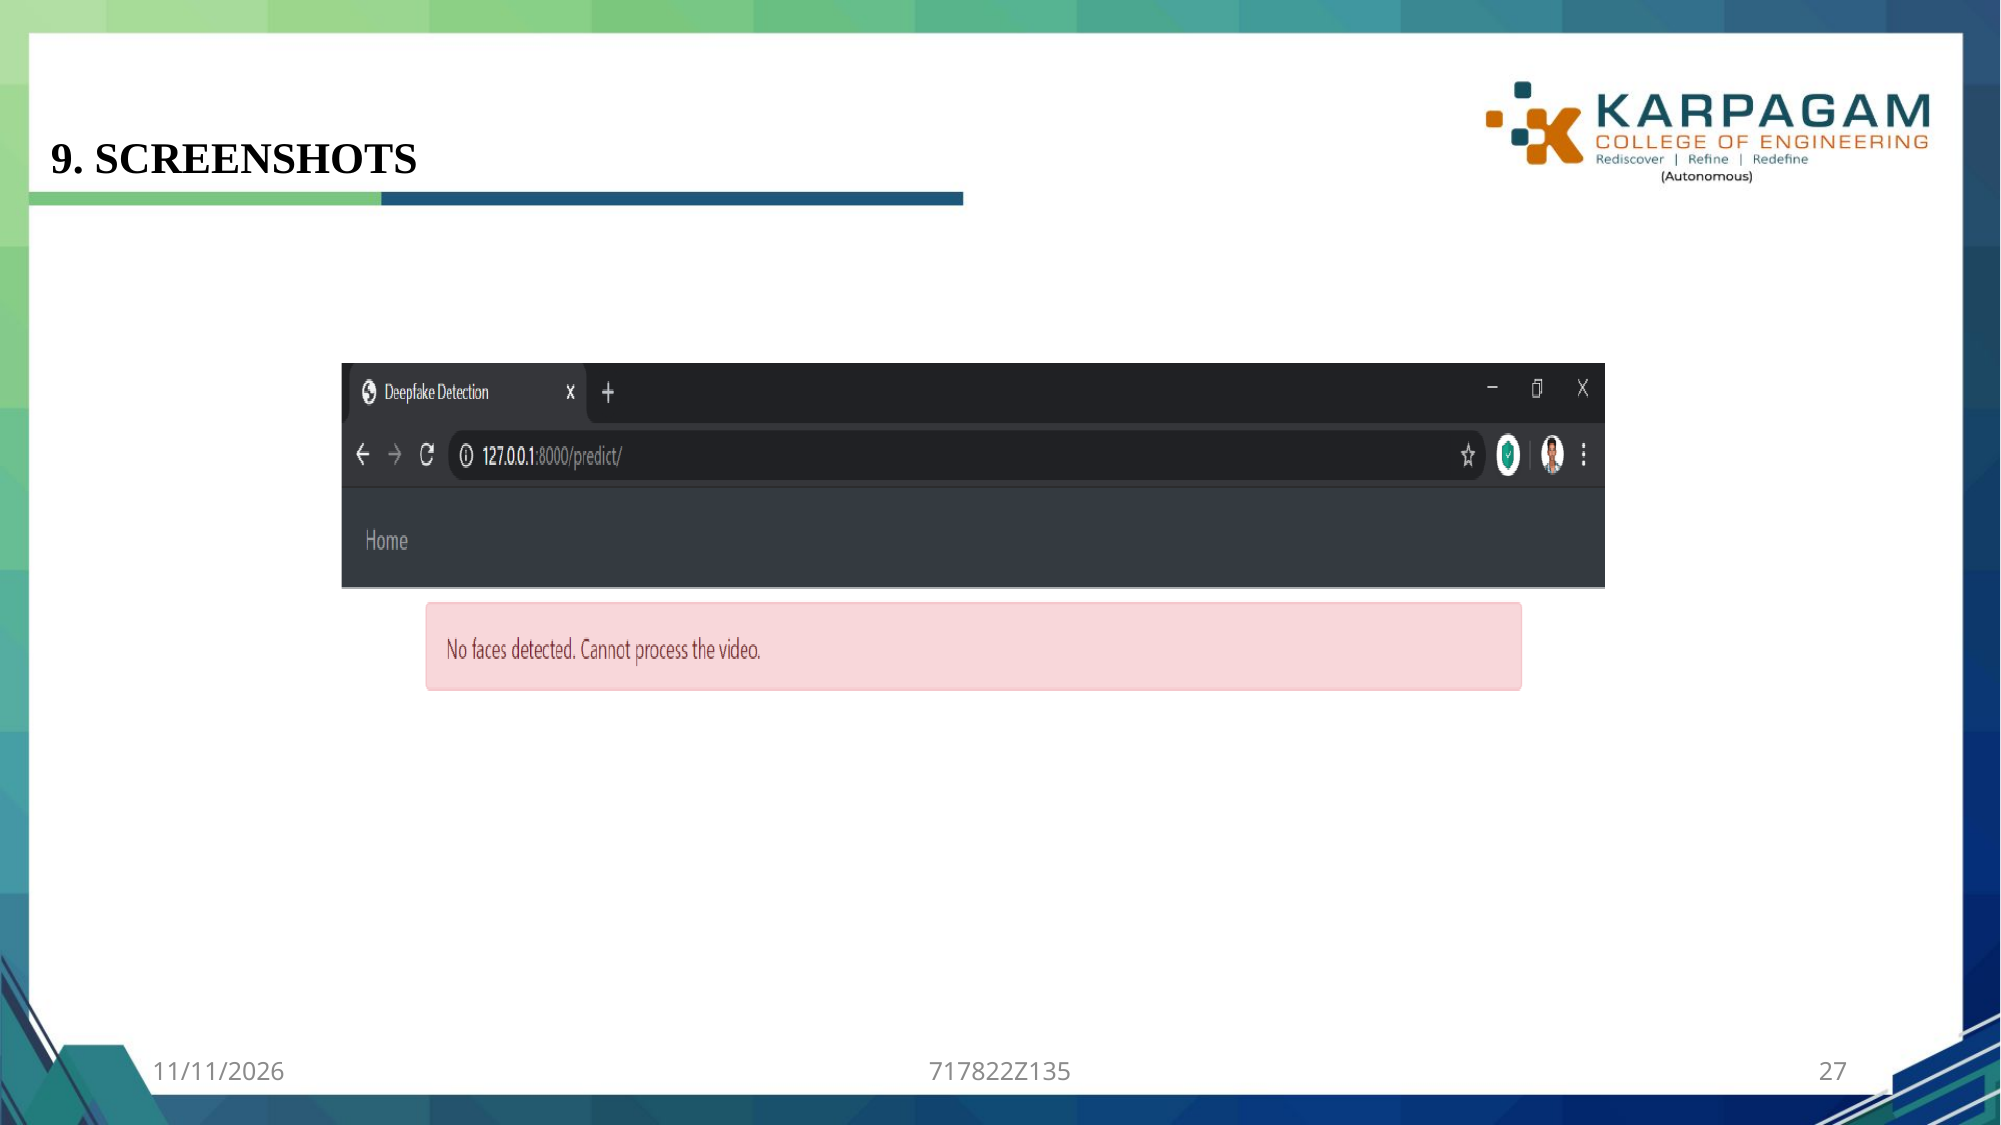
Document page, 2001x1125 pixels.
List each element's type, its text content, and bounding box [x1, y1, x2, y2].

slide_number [137, 1042, 588, 1103]
picture [0, 0, 2001, 1125]
slide_number 27 [1412, 1042, 1863, 1103]
text_box 9. SCREENSHOTS [35, 99, 1636, 220]
footer 717822Z135 [662, 1042, 1338, 1103]
